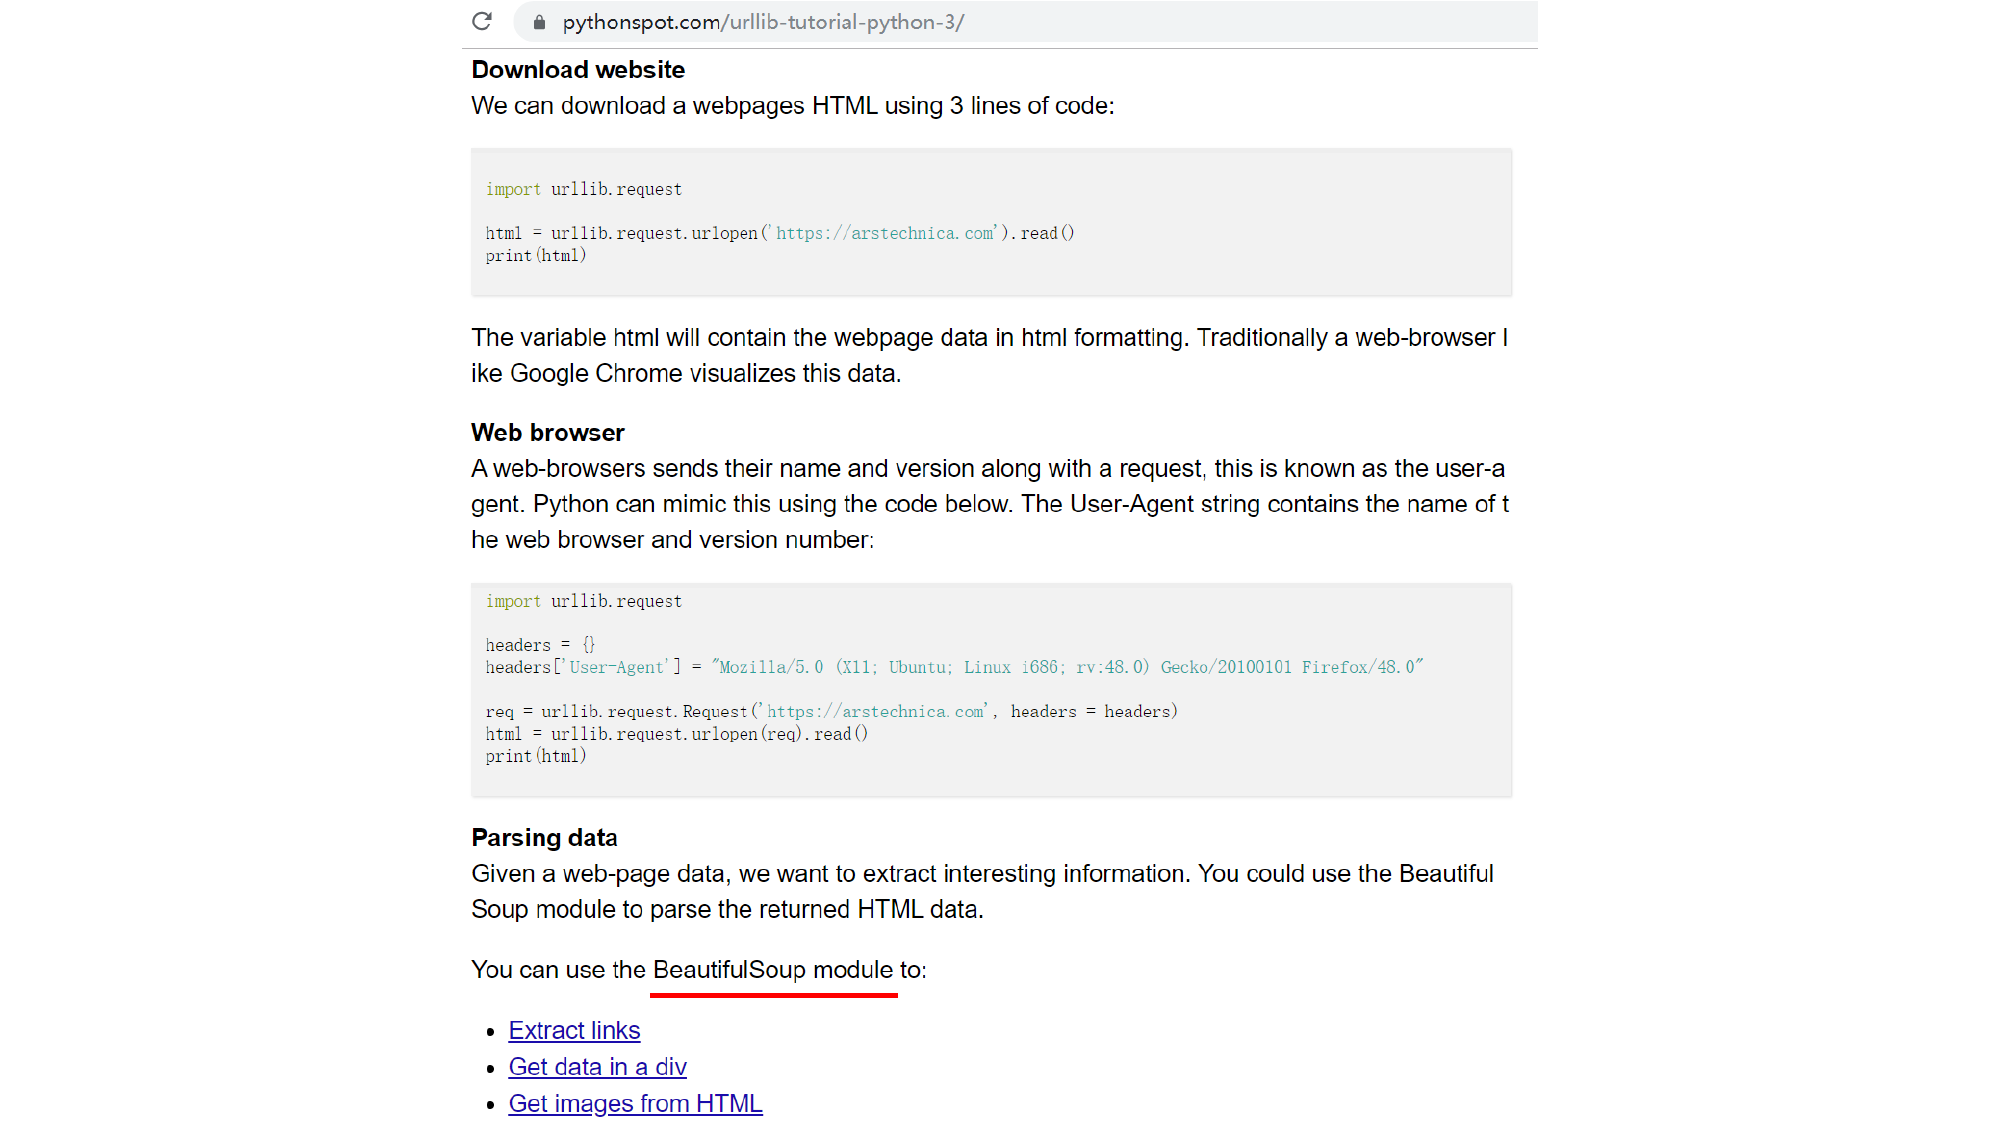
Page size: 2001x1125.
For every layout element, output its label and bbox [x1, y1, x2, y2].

picture [462, 0, 1538, 1125]
